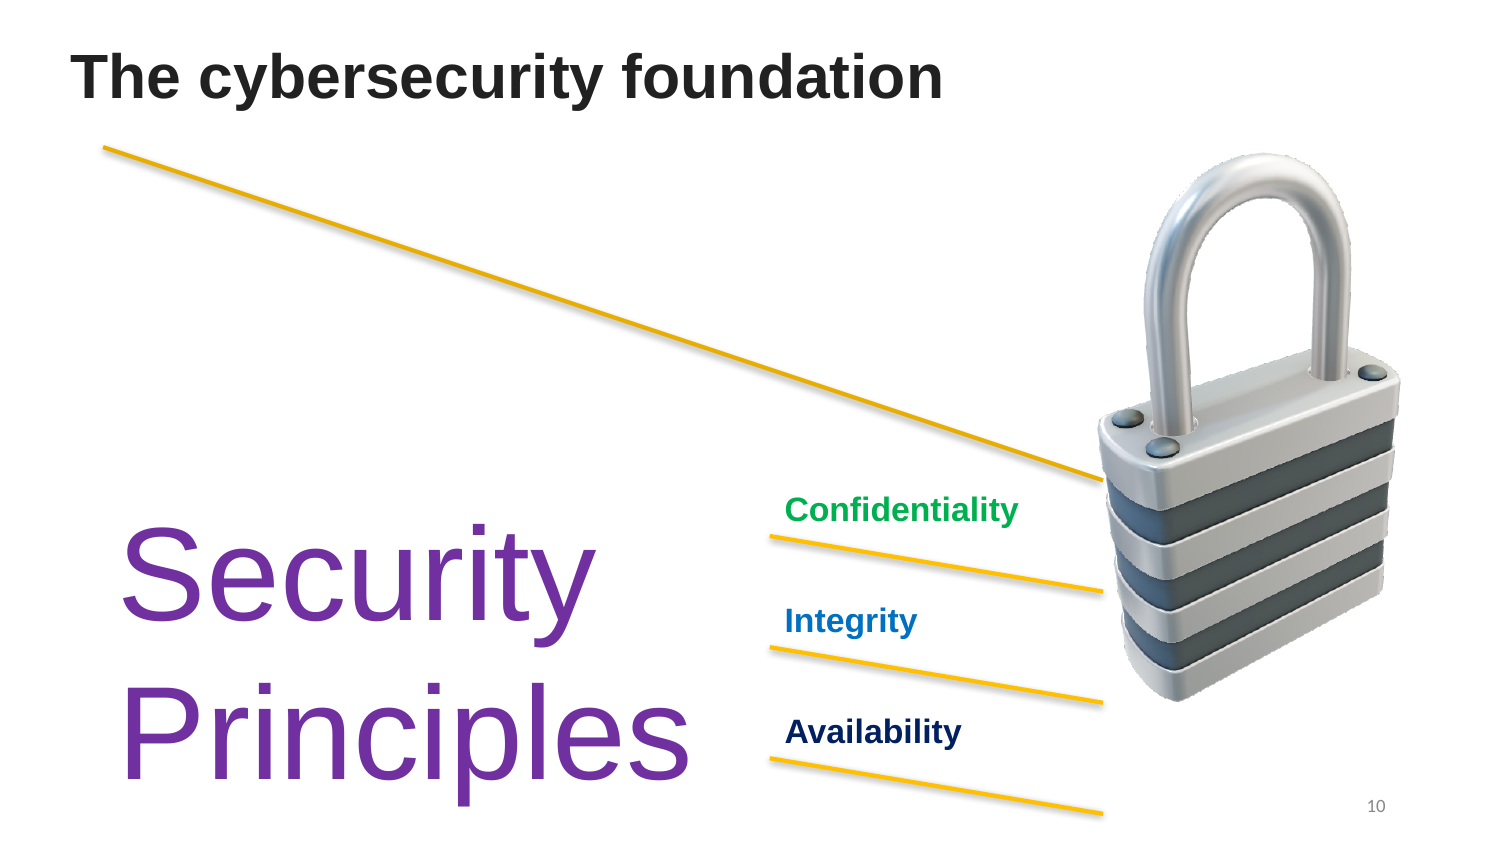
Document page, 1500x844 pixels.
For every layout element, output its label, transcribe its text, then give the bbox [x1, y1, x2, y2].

title The cybersecurity foundation [64, 29, 1200, 198]
slide_number 10 [1059, 782, 1397, 827]
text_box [102, 146, 1104, 815]
picture [1092, 137, 1420, 706]
